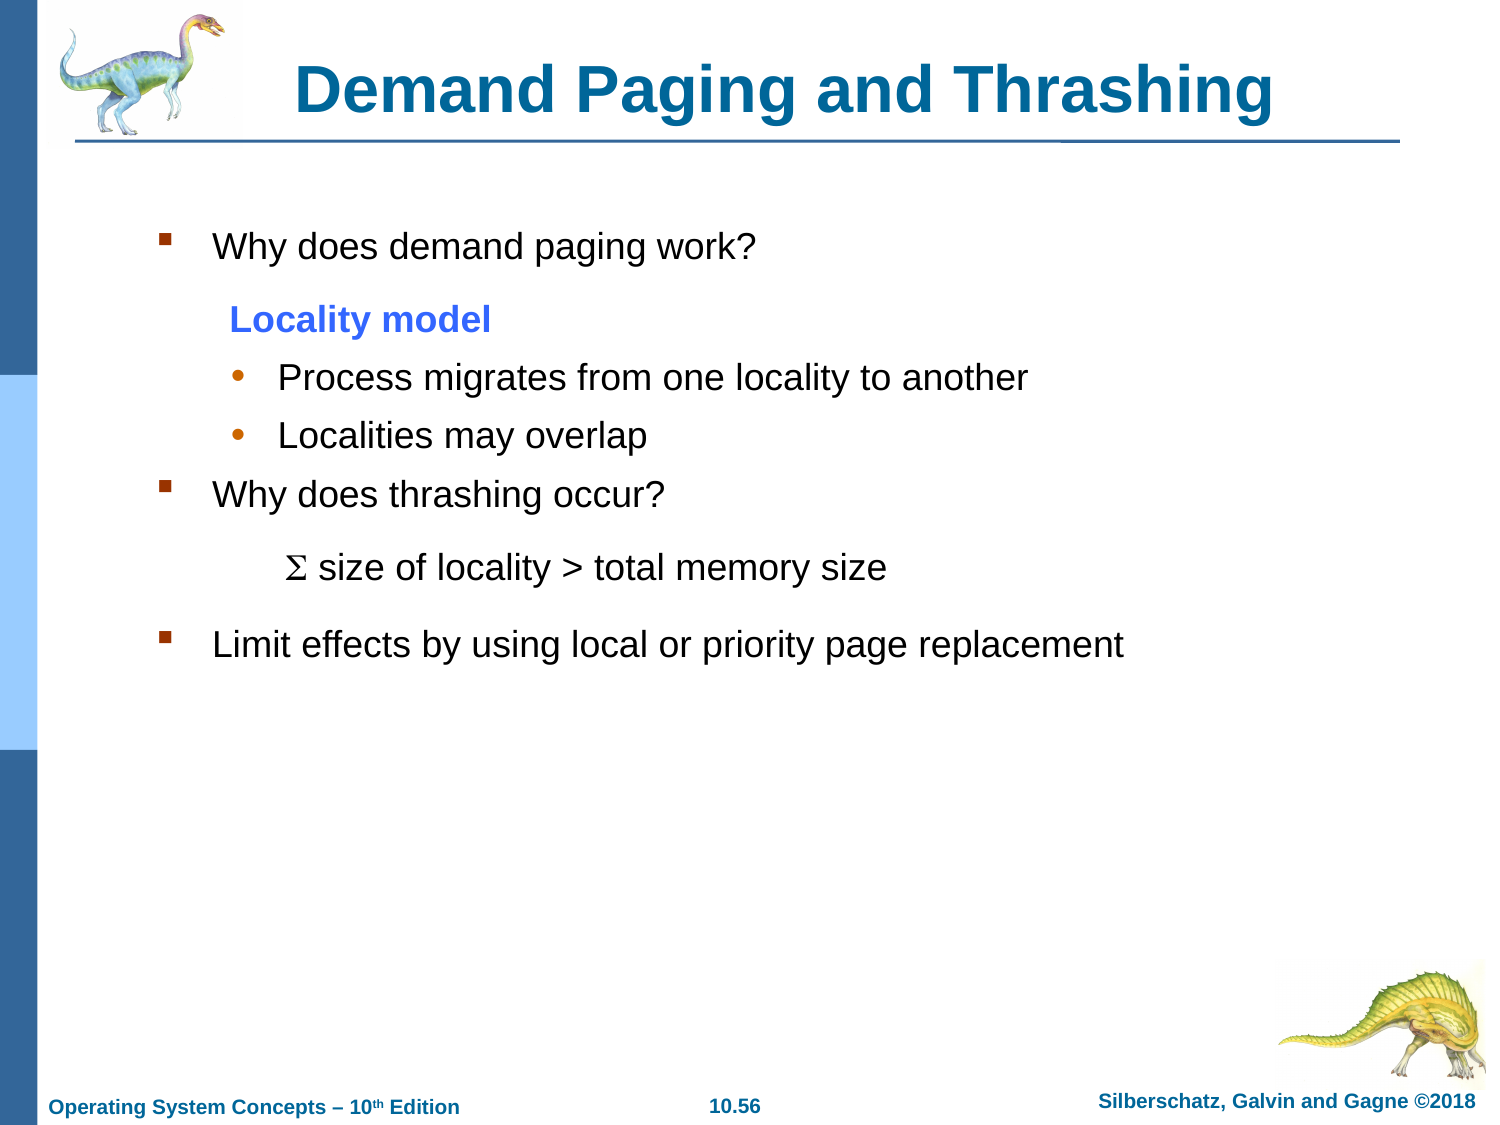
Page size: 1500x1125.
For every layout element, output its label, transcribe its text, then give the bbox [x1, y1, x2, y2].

list Why does demand paging work? Locality model Process migrates from one locality to another Localities may overlap Why does thrashing occur?  size of locality > total memory size Limit effects by using local or priority page replacement [140, 214, 1390, 785]
title Demand Paging and Thrashing [207, 38, 1382, 134]
picture [46, 0, 243, 149]
picture [1275, 959, 1486, 1090]
